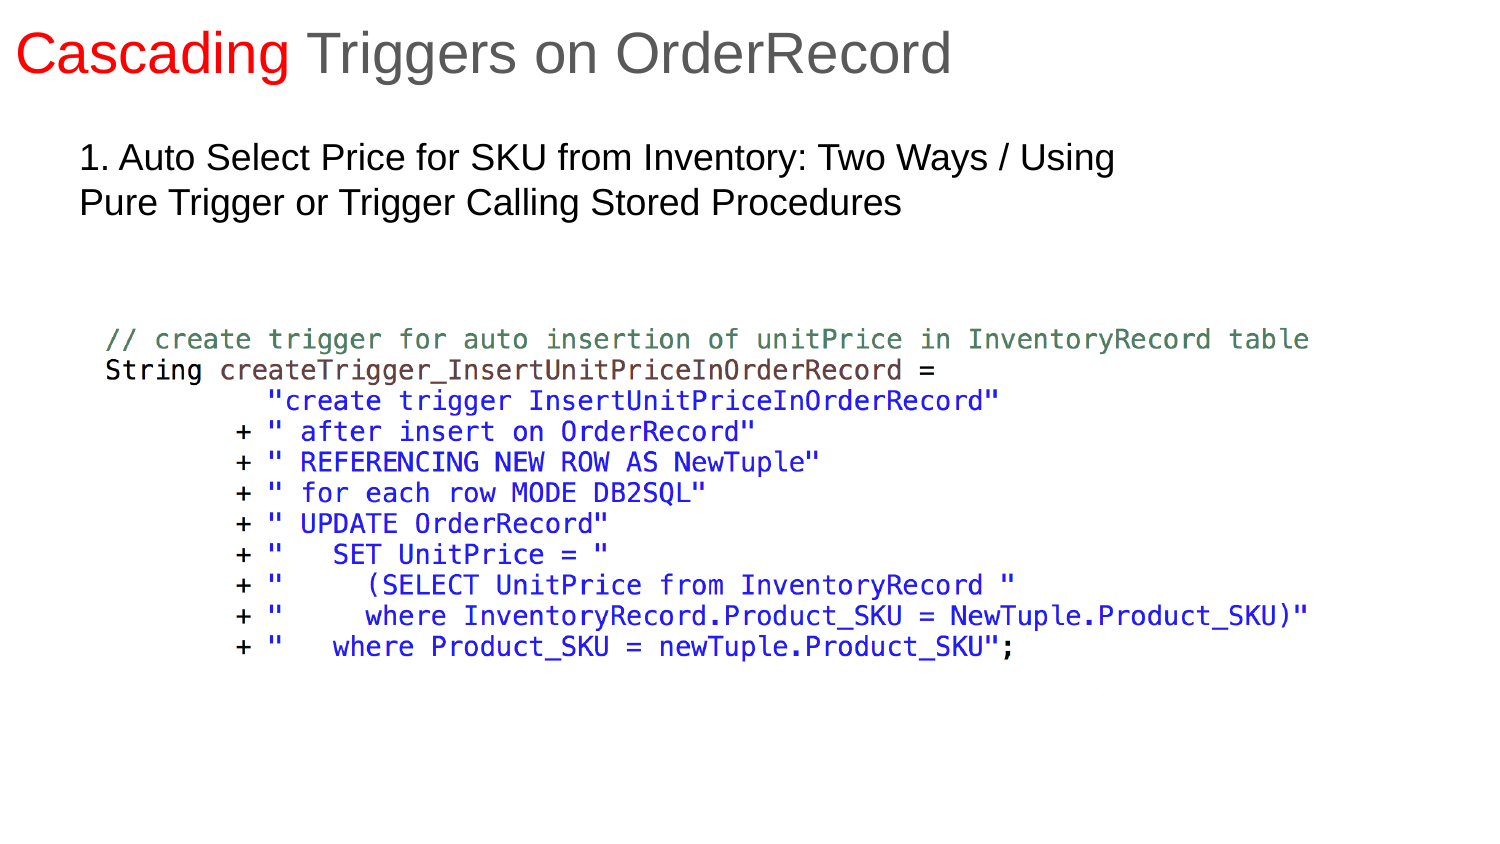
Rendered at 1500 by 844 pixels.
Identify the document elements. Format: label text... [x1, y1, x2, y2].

text_box Cascading Triggers on OrderRecord [0, 198, 1084, 493]
picture [61, 308, 1356, 695]
text_box 1. Auto Select Price for SKU from Inventory: Two Ways / Using Pure Trigger or Trigger Calling Stored Procedures [0, 73, 1186, 198]
text_box Cascading Triggers on OrderRecord [0, 0, 1084, 73]
